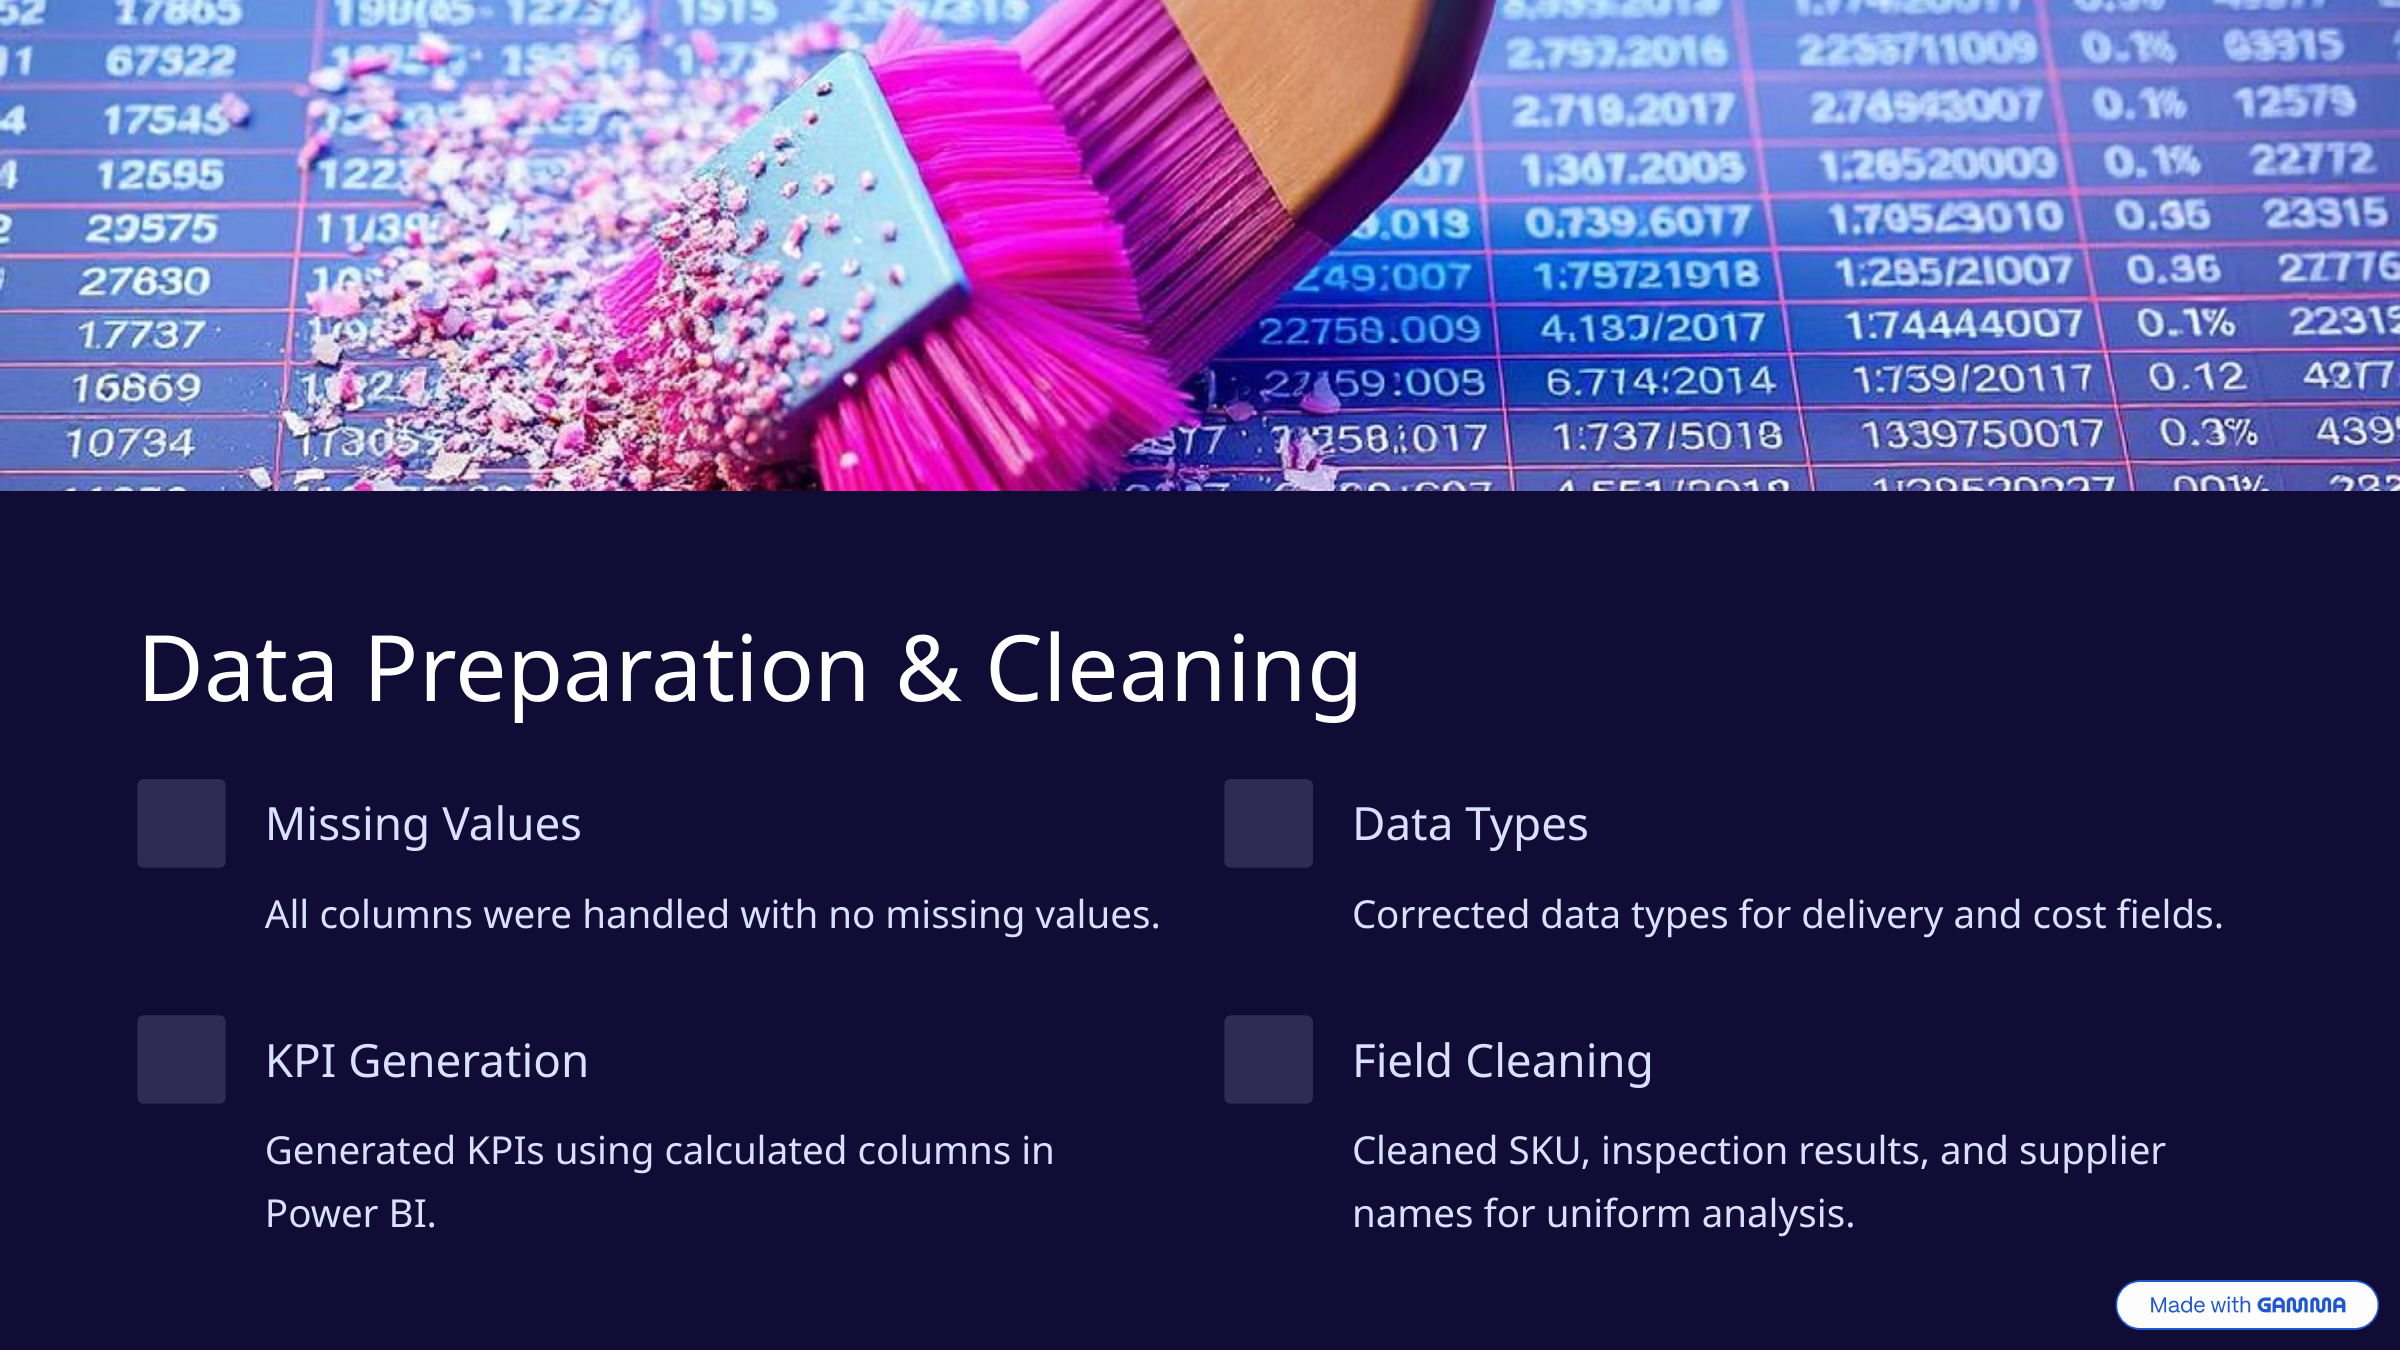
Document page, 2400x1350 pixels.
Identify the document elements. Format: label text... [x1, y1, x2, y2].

text_box KPI Generation [265, 1028, 727, 1087]
text_box Cleaned SKU, inspection results, and supplier names for uniform analysis. [1352, 1110, 2263, 1236]
text_box Corrected data types for delivery and cost fields. [1352, 874, 2263, 937]
picture [0, 0, 2400, 491]
text_box Generated KPIs using calculated columns in Power BI. [265, 1110, 1176, 1236]
text_box [1224, 1015, 1313, 1104]
text_box [137, 1015, 226, 1104]
text_box Missing Values [265, 792, 727, 851]
picture [2106, 1271, 2389, 1339]
text_box Field Cleaning [1352, 1028, 1815, 1087]
text_box All columns were handled with no missing values. [265, 874, 1176, 937]
text_box Data Types [1352, 792, 1815, 851]
text_box Data Preparation & Cleaning [137, 604, 1309, 721]
text_box [1224, 779, 1313, 868]
text_box [137, 779, 226, 868]
